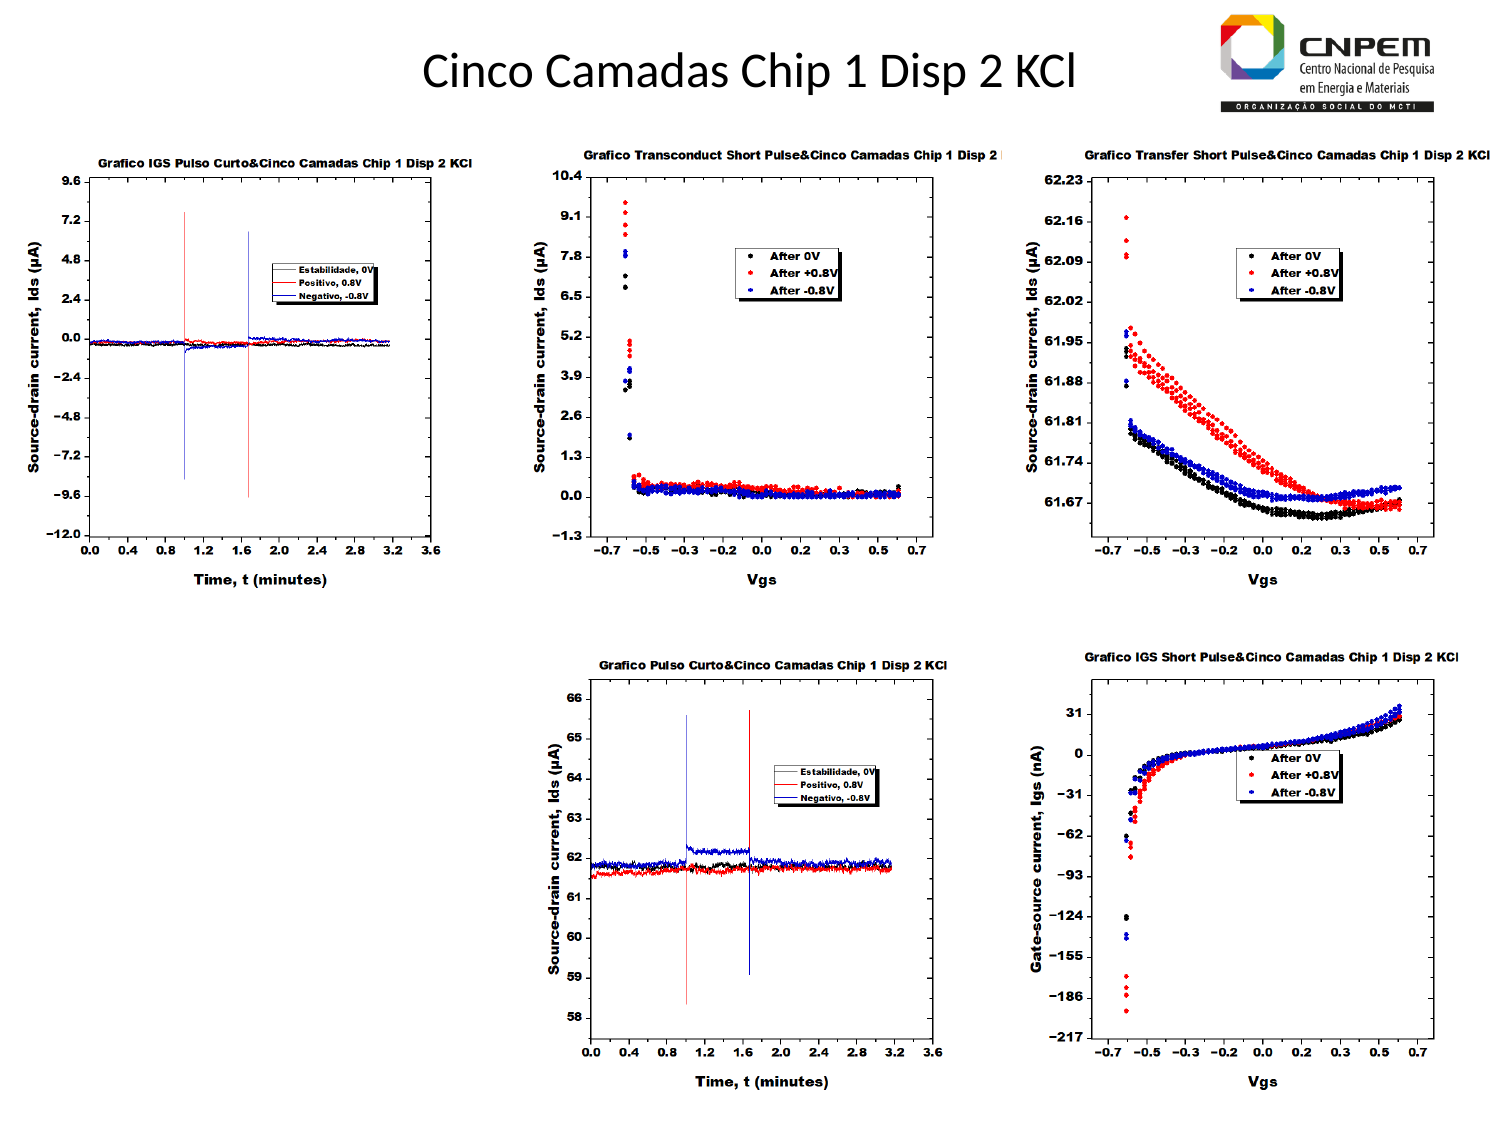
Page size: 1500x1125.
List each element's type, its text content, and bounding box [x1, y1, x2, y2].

text_box Cinco Camadas Chip 1 Disp 2 KCl [407, 29, 1093, 105]
picture [0, 1, 1500, 1122]
